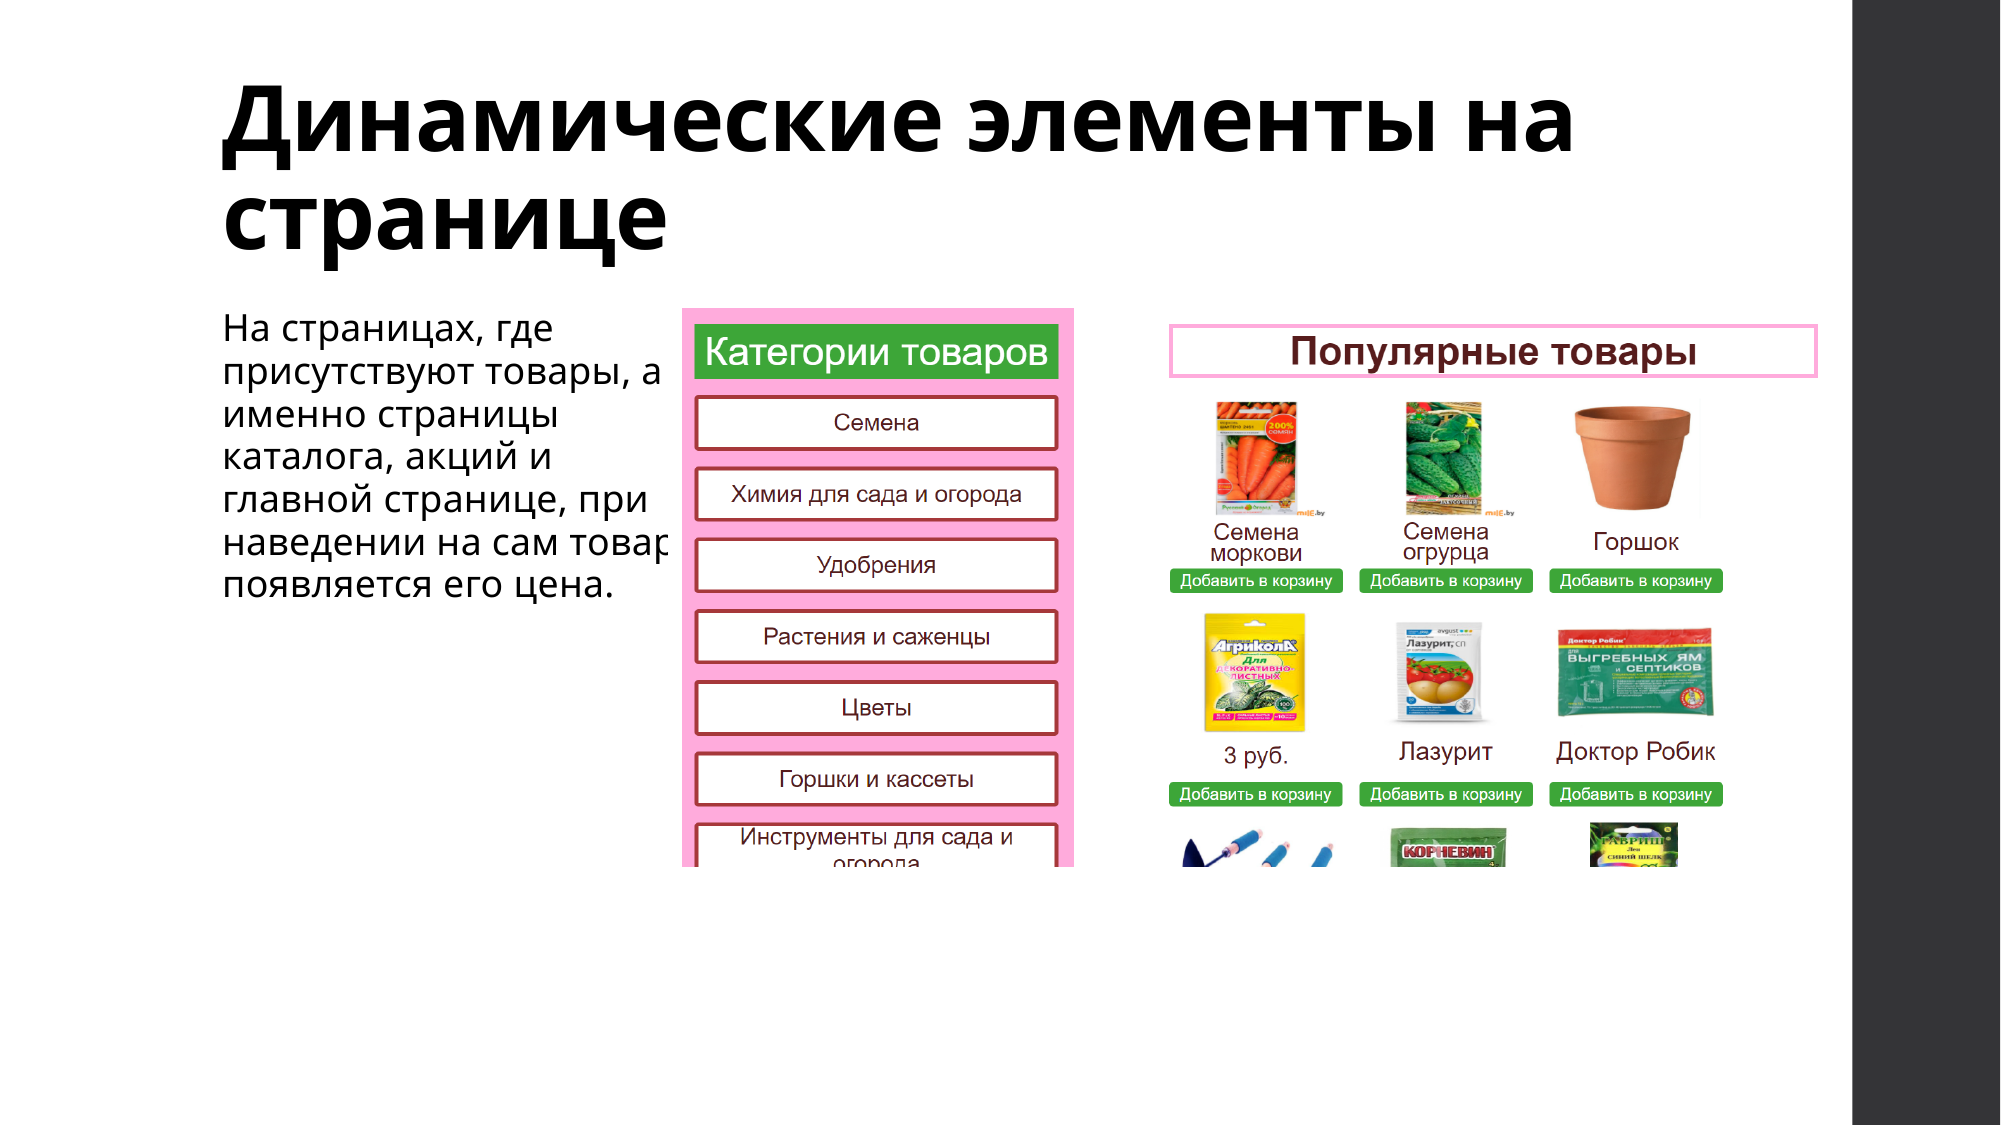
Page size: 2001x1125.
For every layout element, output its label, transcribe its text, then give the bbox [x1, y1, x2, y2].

picture [667, 308, 1848, 867]
list На страницах, где присутствуют товары, а именно страницы каталога, акций и главной странице, при наведении на сам товар, появляется его цена. [206, 299, 710, 1014]
title Динамические элементы на странице [206, 60, 1797, 278]
